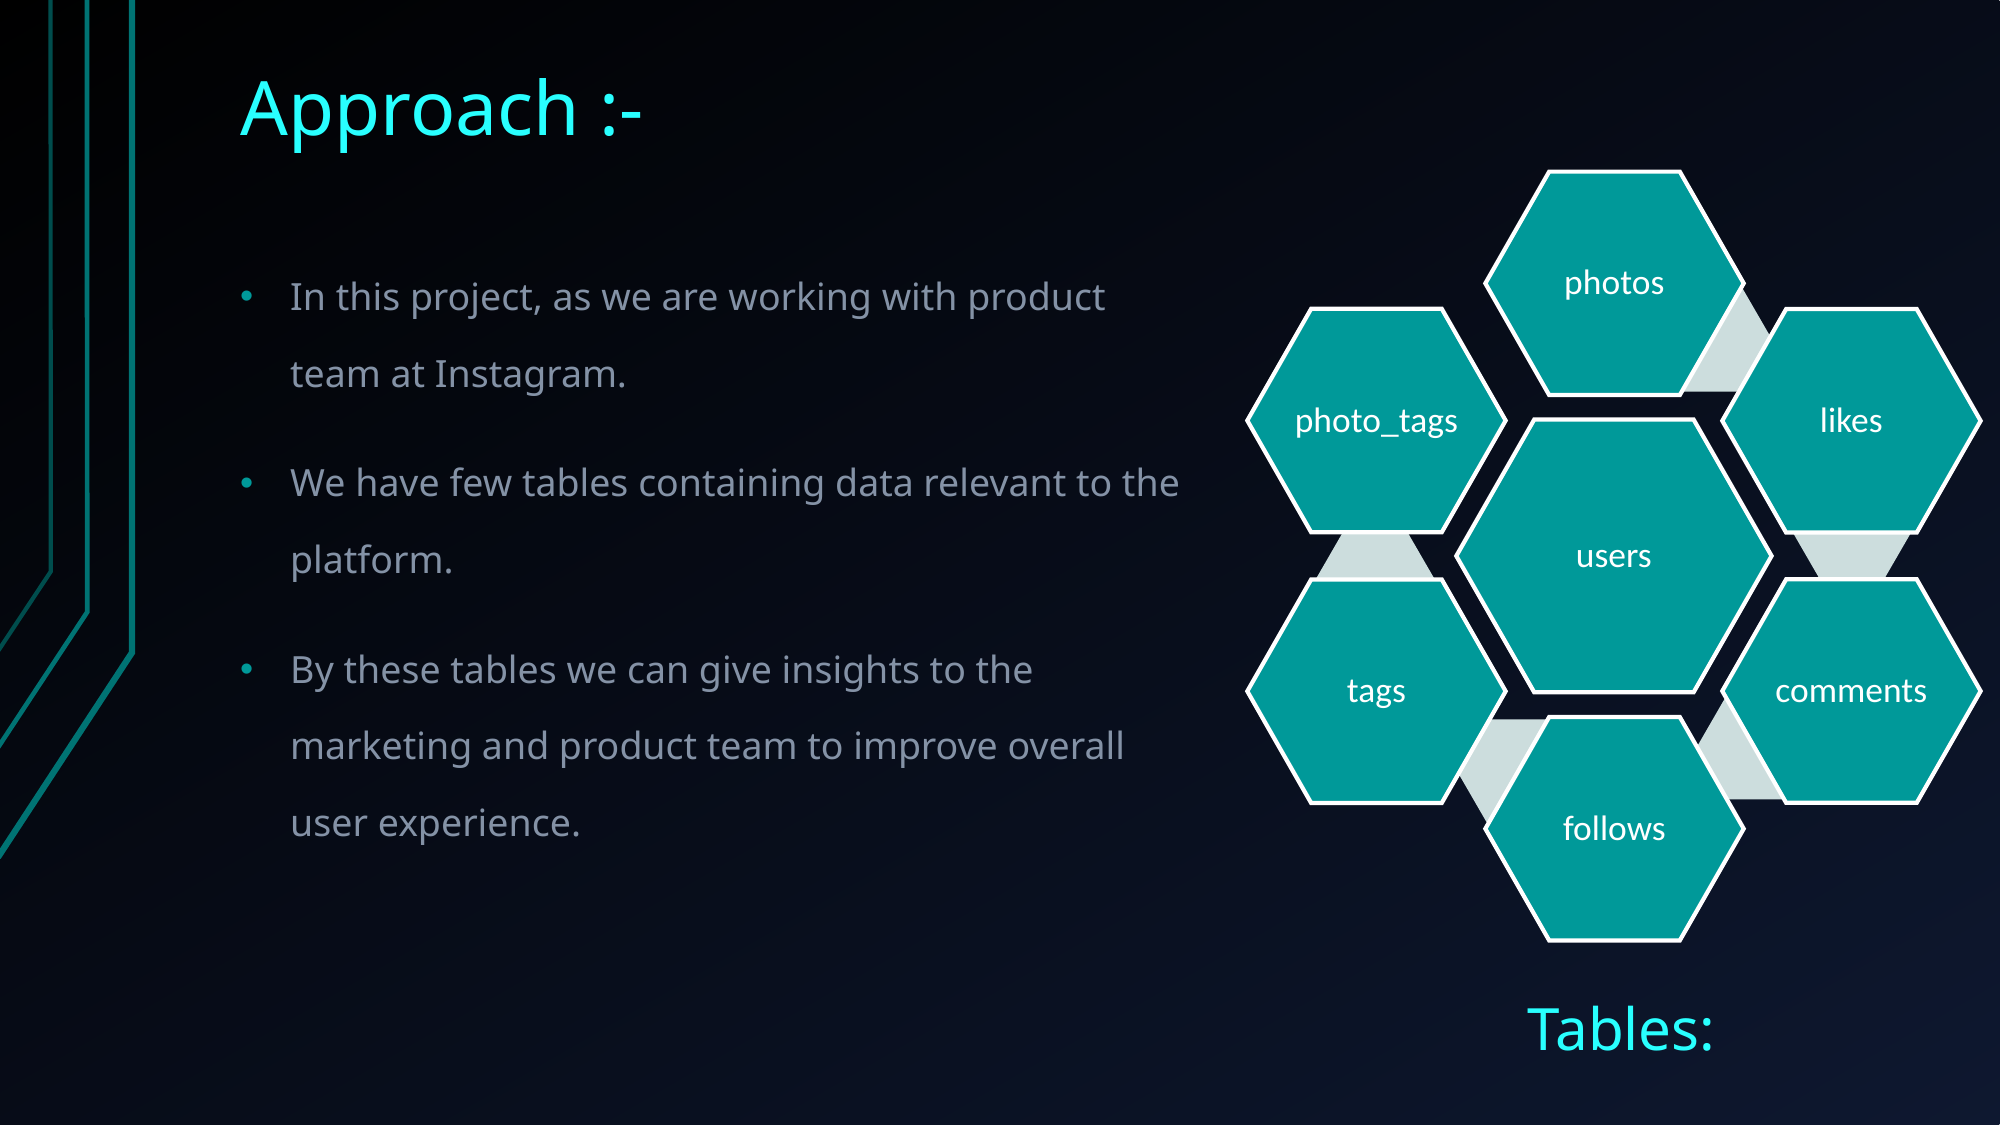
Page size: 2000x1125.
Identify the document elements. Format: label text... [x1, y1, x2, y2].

list In this project, as we are working with product team at Instagram. We have few tables containing data relevant to the platform. By these tables we can give insights to the marketing and product team to improve overall user experience. [220, 231, 1213, 1035]
title Approach :- [220, 6, 1920, 163]
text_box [1105, 171, 2000, 941]
text_box Tables: [1507, 949, 1803, 1073]
